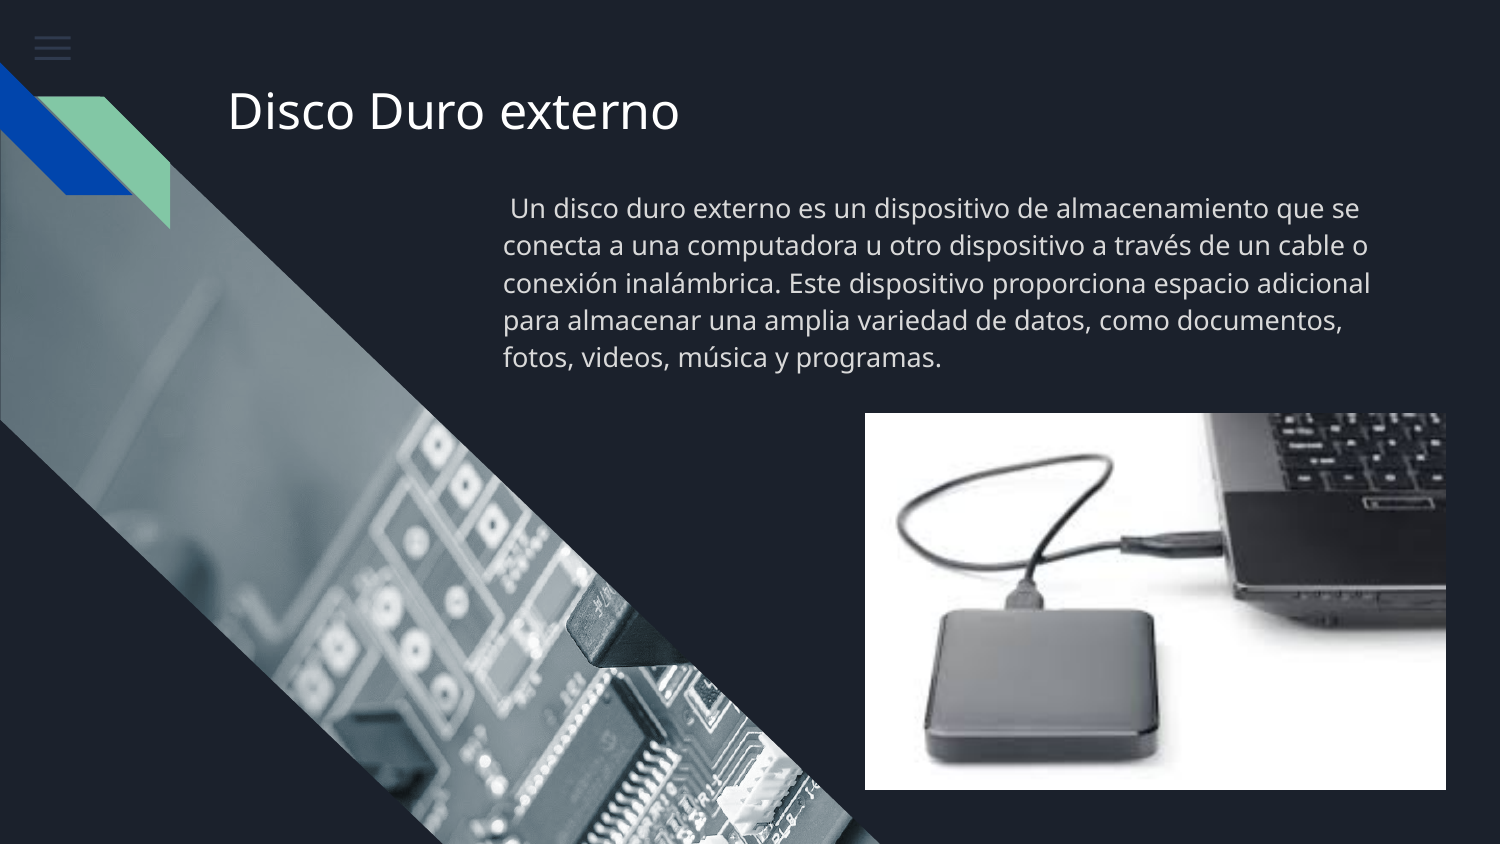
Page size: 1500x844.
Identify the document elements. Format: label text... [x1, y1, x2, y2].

list Un disco duro externo es un dispositivo de almacenamiento que se conecta a una computadora u otro dispositivo a través de un cable o conexión inalámbrica. Este dispositivo proporciona espacio adicional para almacenar una amplia variedad de datos, como documentos, fotos, videos, música y programas. [487, 171, 1390, 462]
title Disco Duro externo [212, 64, 1368, 215]
picture [865, 412, 1446, 790]
picture [0, 97, 880, 844]
